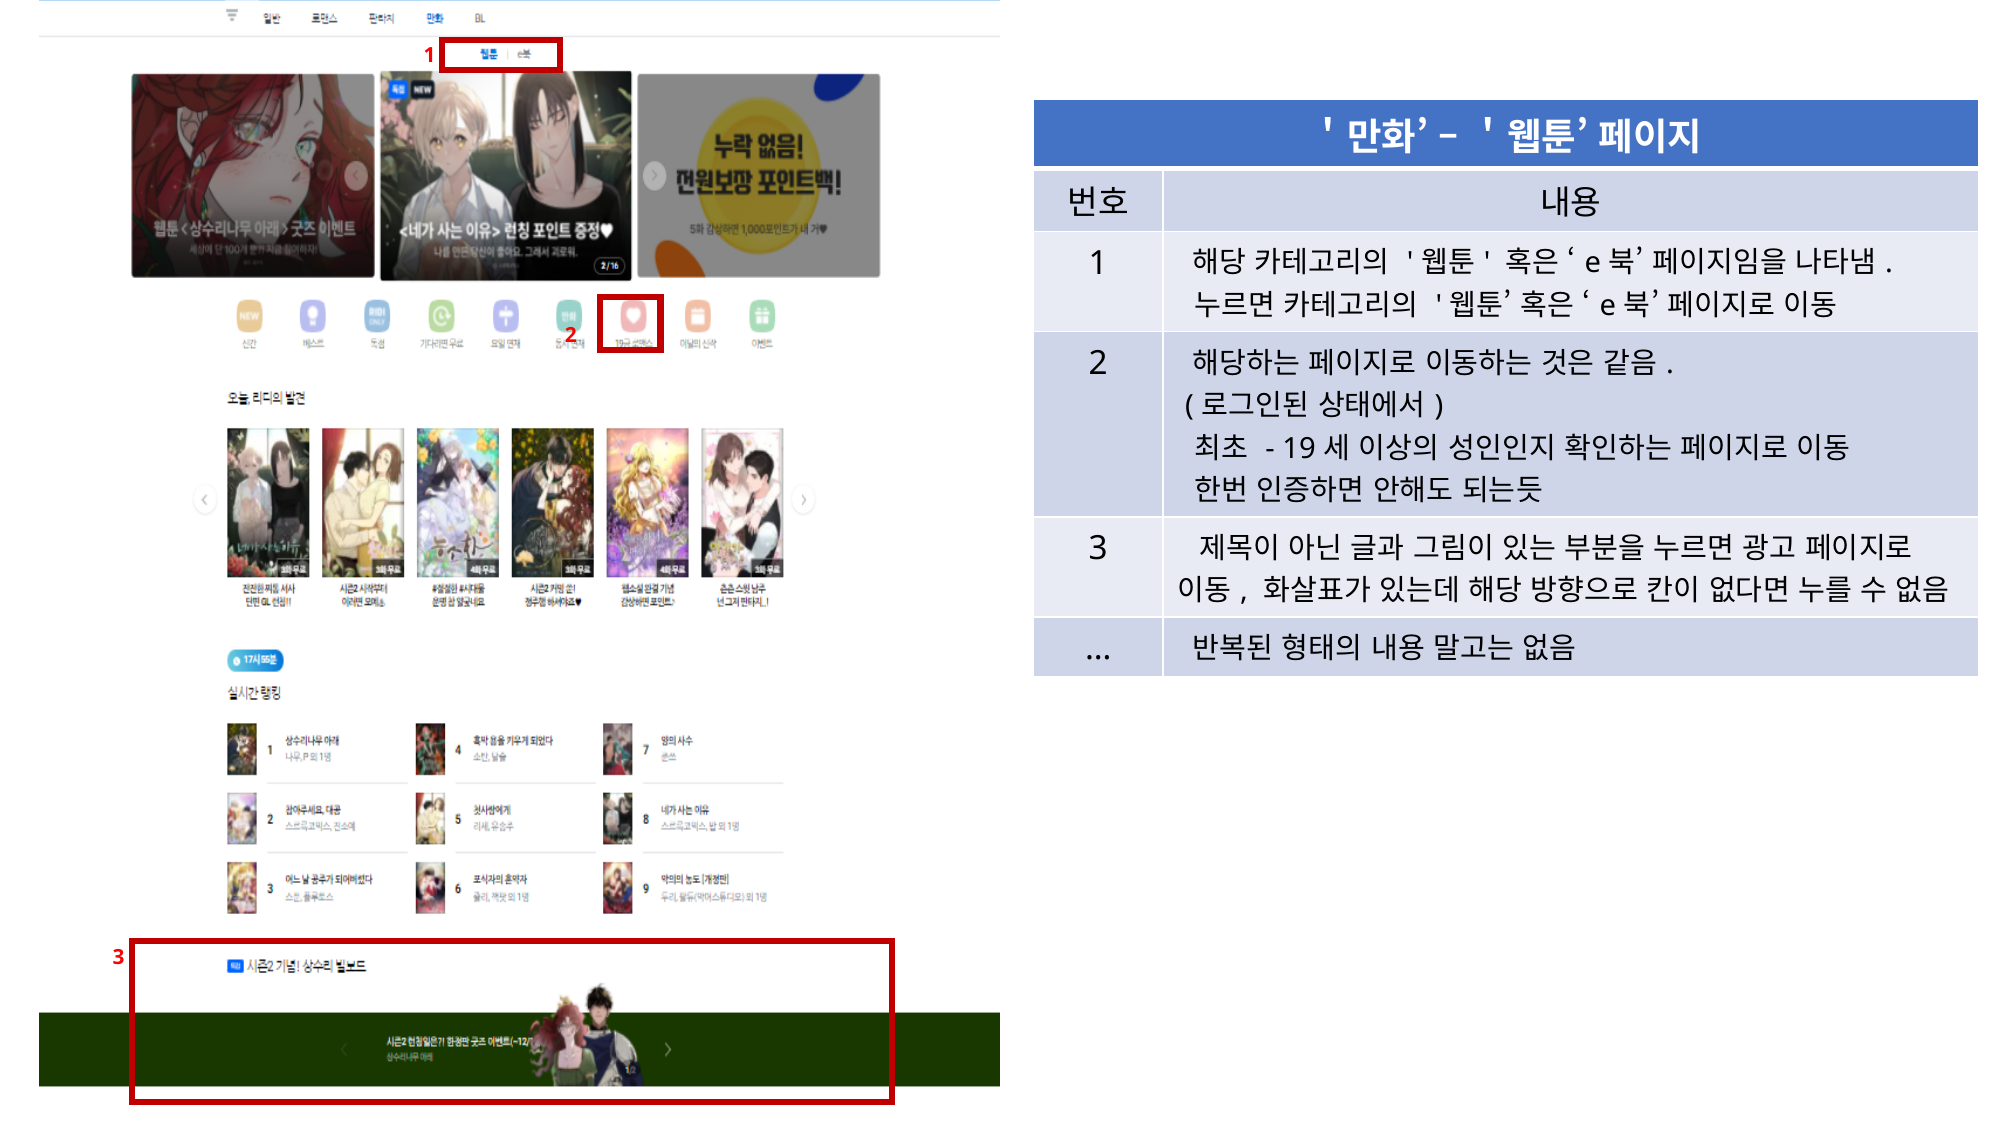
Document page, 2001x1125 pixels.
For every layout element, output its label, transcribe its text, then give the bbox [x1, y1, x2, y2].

picture [39, 0, 1000, 1125]
table_cell 해당 카테고리의 '웹툰' 혹은 ‘e북’ 페이지임을 나타냄. 누르면 카테고리의 '웹툰’ 혹은 ‘e북’ 페이지로 이동 [1164, 232, 1978, 331]
table_cell 2 [1034, 332, 1162, 516]
table_cell 3 [1034, 518, 1162, 616]
table_cell 해당하는 페이지로 이동하는 것은 같음. (로그인된 상태에서) 최초 - 19세 이상의 성인인지 확인하는 페이지로 이동 한번 인증하면 안해도 되는듯 [1164, 332, 1978, 516]
table_cell … [1034, 618, 1162, 676]
table_header ＇만화’ – ＇웹툰’ 페이지 [1034, 100, 1978, 166]
table_cell 1 [1034, 232, 1162, 331]
table_cell 내용 [1164, 171, 1978, 231]
table_cell 제목이 아닌 글과 그림이 있는 부분을 누르면 광고 페이지로 이동, 화살표가 있는데 해당 방향으로 칸이 없다면 누를 수 없음 [1164, 518, 1978, 616]
table_cell 반복된 형태의 내용 말고는 없음 [1164, 618, 1978, 676]
table_cell 번호 [1034, 171, 1162, 231]
